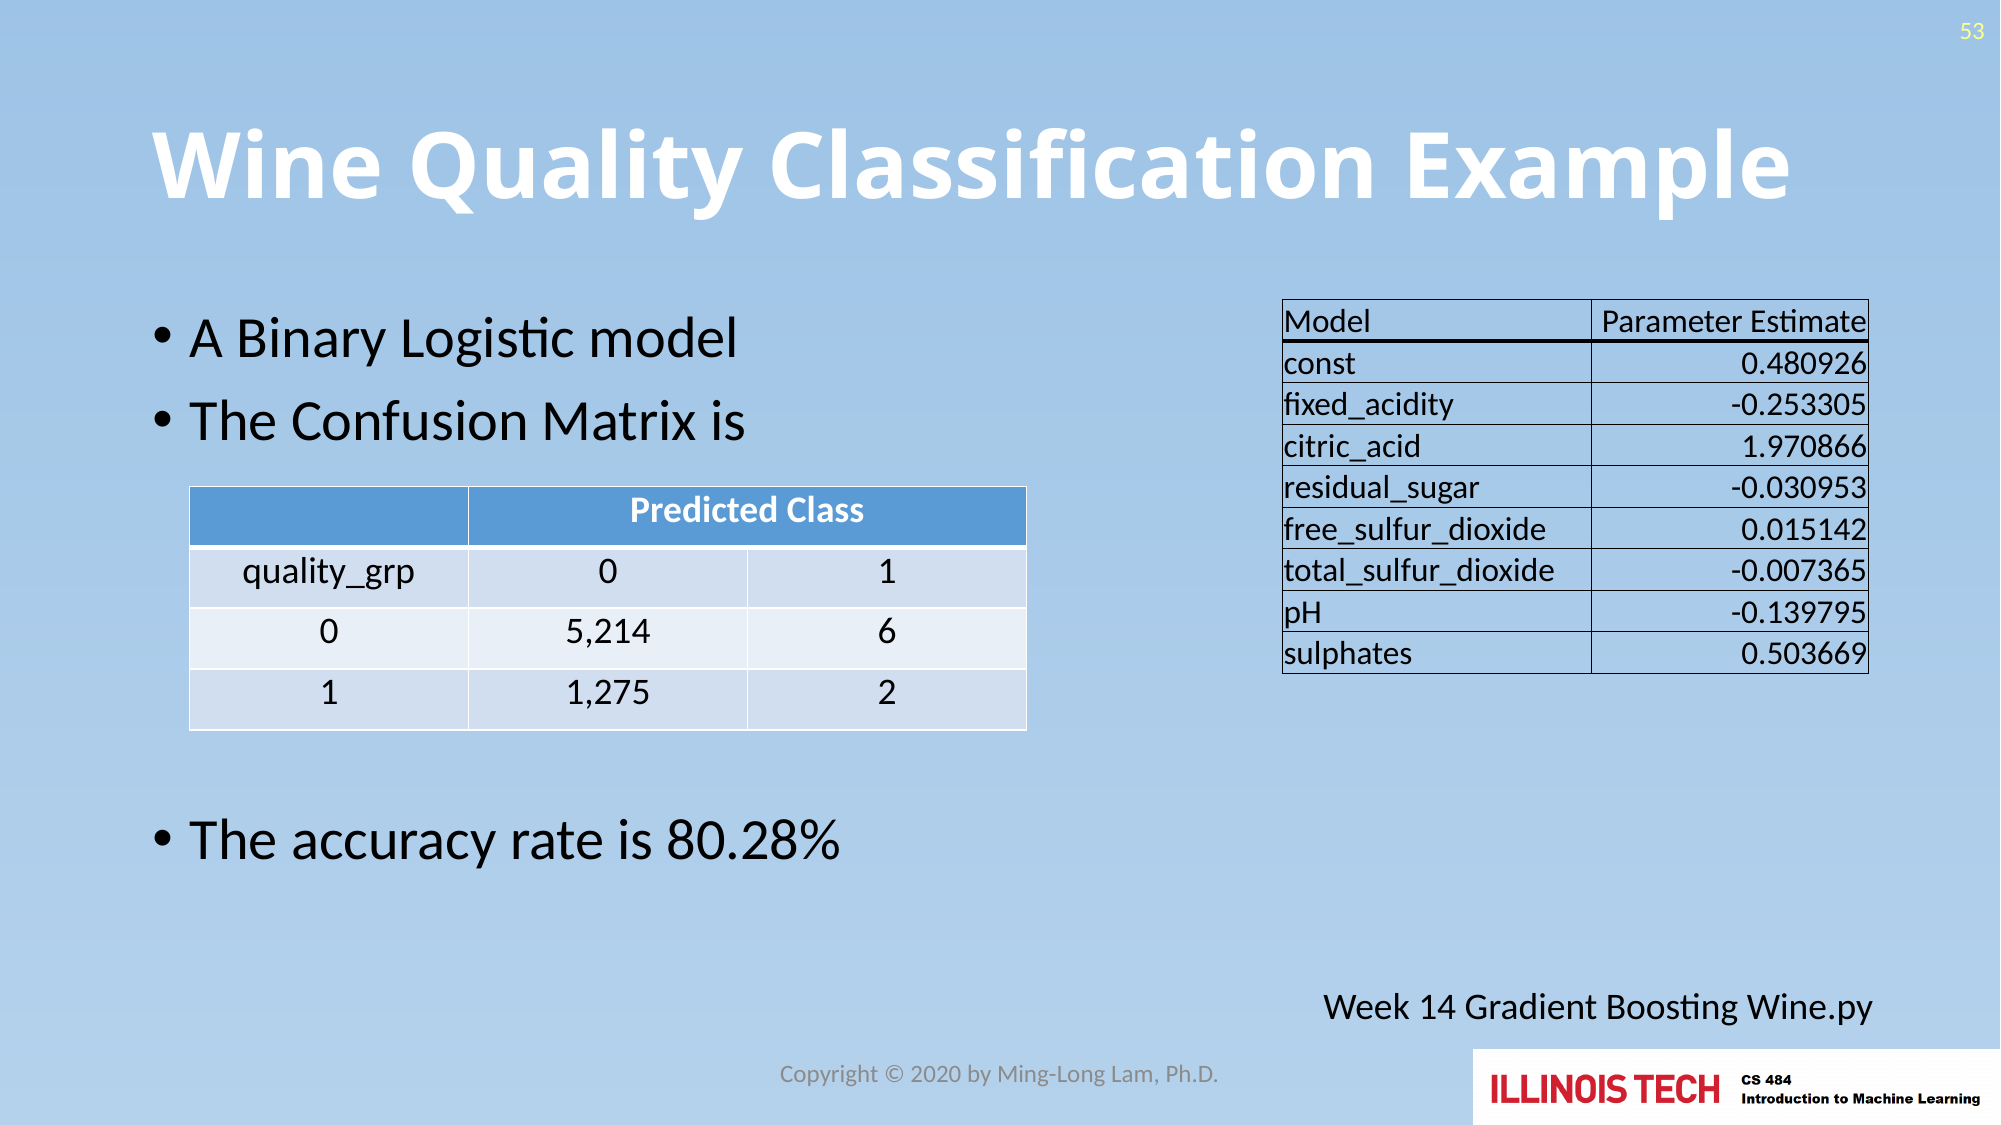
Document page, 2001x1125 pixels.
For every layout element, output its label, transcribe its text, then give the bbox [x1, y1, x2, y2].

slide_number 53 [1550, 0, 2000, 60]
table_cell 6 [748, 609, 1026, 668]
table_cell -0.030953 [1592, 466, 1868, 507]
table_cell 5,214 [469, 609, 747, 668]
title Wine Quality Classification Example [137, 59, 1863, 278]
table_cell 1 [748, 550, 1026, 607]
table_cell const [1283, 343, 1591, 382]
table_cell free_sulfur_dioxide [1283, 508, 1591, 548]
table_cell -0.007365 [1592, 549, 1868, 590]
table_cell sulphates [1283, 632, 1591, 673]
table_cell total_sulfur_dioxide [1283, 549, 1591, 590]
table_cell quality_grp [190, 550, 468, 607]
table_cell 0 [190, 609, 468, 668]
table_cell 0.480926 [1592, 343, 1868, 382]
table_header Model [1283, 300, 1591, 339]
table_cell 1 [190, 670, 468, 729]
text_box Week 14 Gradient Boosting Wine.py [1308, 974, 1889, 1035]
list A Binary Logistic model The Confusion Matrix is The accuracy rate is 80.28% [137, 299, 1863, 1014]
table_cell 1.970866 [1592, 425, 1868, 465]
table_cell -0.139795 [1592, 591, 1868, 631]
footer Copyright © 2020 by Ming-Long Lam, Ph.D. [662, 1042, 1338, 1103]
table_cell citric_acid [1283, 425, 1591, 465]
table_cell pH [1283, 591, 1591, 631]
table_header Predicted Class [469, 487, 1026, 545]
table_cell fixed_acidity [1283, 383, 1591, 424]
table_cell residual_sugar [1283, 466, 1591, 507]
table_cell 2 [748, 670, 1026, 729]
table_cell 0.503669 [1592, 632, 1868, 673]
table_cell 1,275 [469, 670, 747, 729]
table_header [190, 487, 468, 545]
picture [1473, 1049, 2000, 1125]
table_header Parameter Estimate [1592, 300, 1868, 339]
table_cell -0.253305 [1592, 383, 1868, 424]
table_cell 0.015142 [1592, 508, 1868, 548]
table_cell 0 [469, 550, 747, 607]
